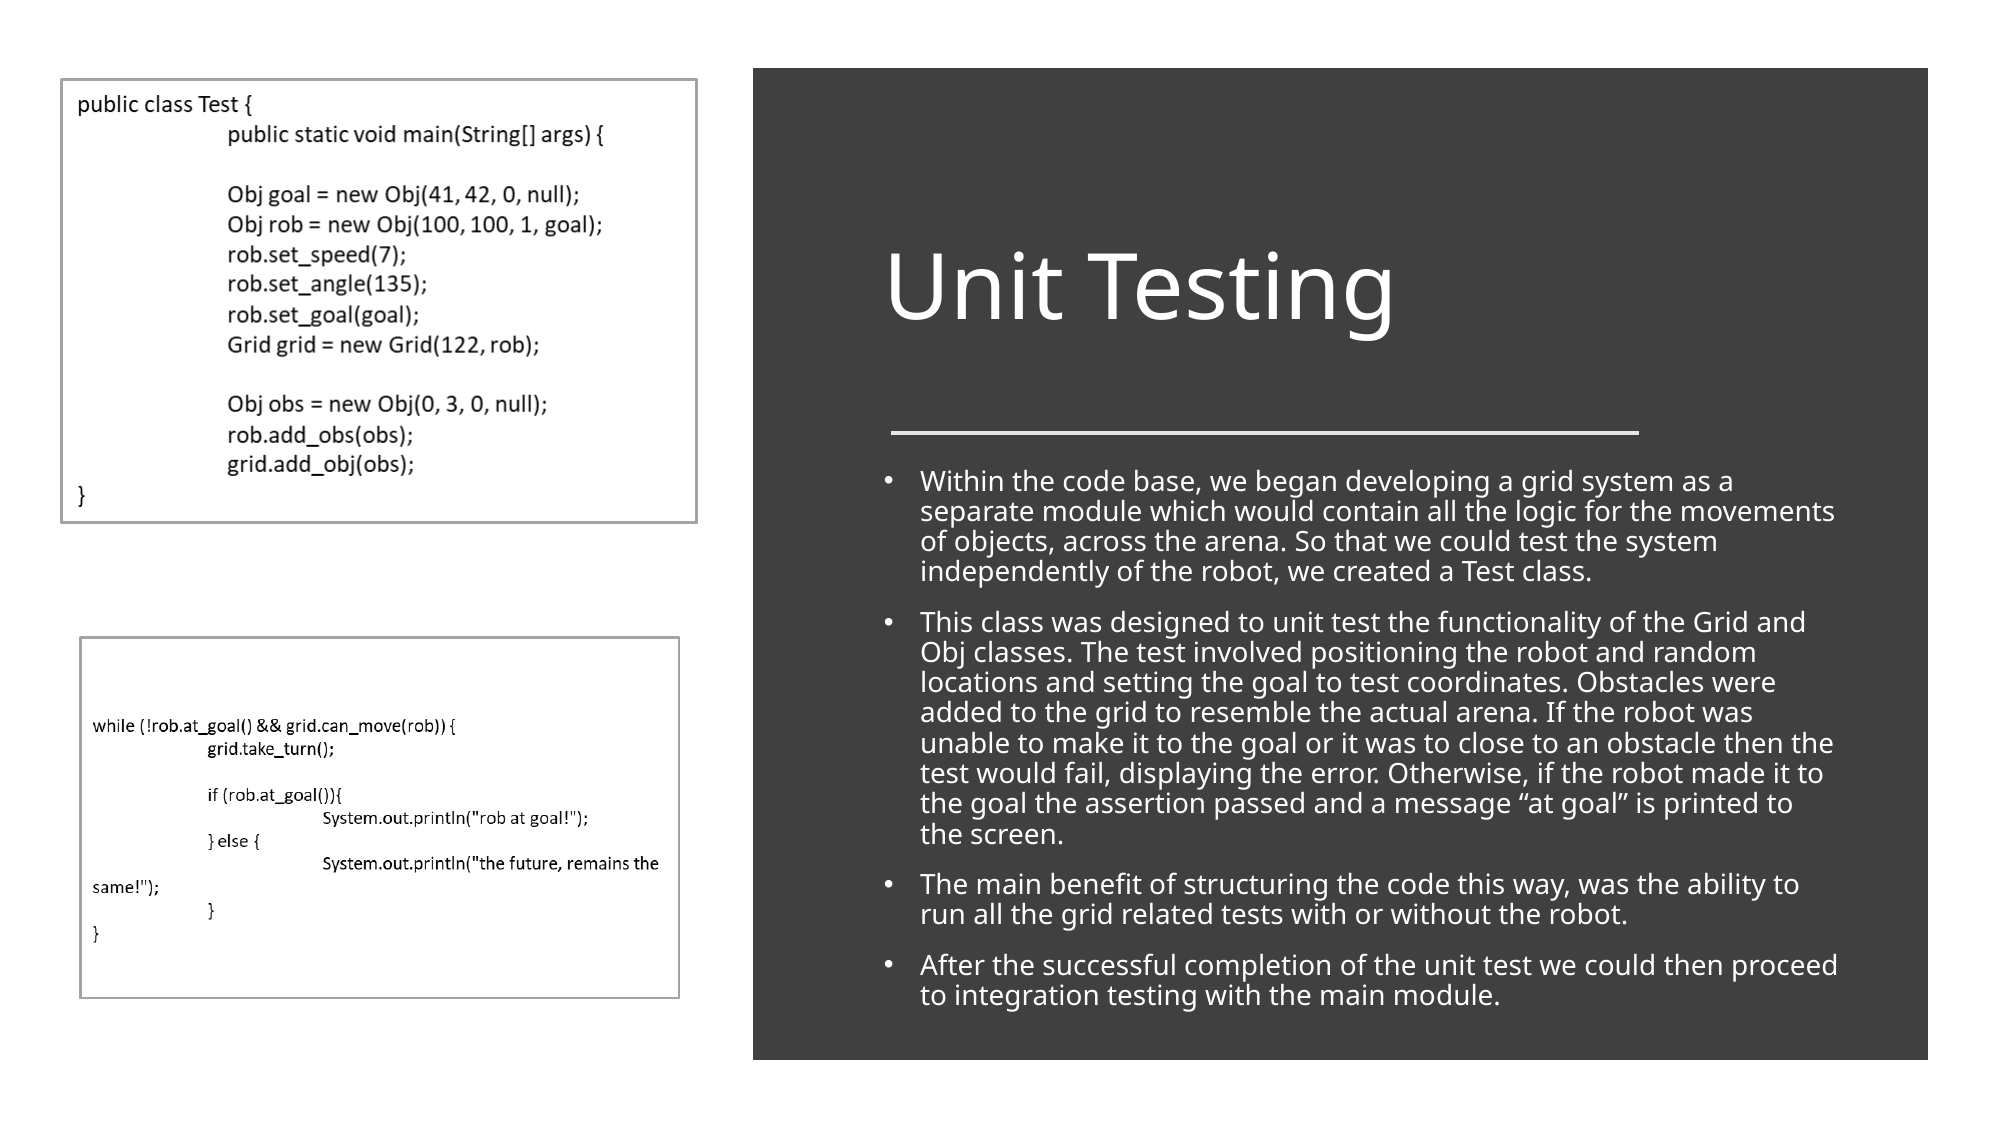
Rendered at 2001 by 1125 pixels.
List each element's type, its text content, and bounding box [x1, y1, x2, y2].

text_box [762, 77, 1918, 1050]
title Unit Testing [869, 172, 1795, 407]
picture [78, 636, 680, 999]
list Within the code base, we began developing a grid system as a separate module which would contain all the logic for the movements of objects, across the arena. So that we could test the system independently of the robot, we created a Test class. This class was designed to unit test the functionality of the Grid and Obj classes. The test involved positioning the robot and random locations and setting the goal to test coordinates. Obstacles were added to the grid to resemble the actual arena. If the robot was unable to make it to the goal or it was to close to an obstacle then the test would fail, displaying the error. Otherwise, if the robot made it to the goal the assertion passed and a message “at goal” is printed to the screen. The main benefit of structuring the code this way, was the ability to run all the grid related tests with or without the robot. After the successful completion of the unit test we could then proceed to integration testing with the main module. [869, 459, 1860, 1022]
picture [60, 78, 698, 525]
